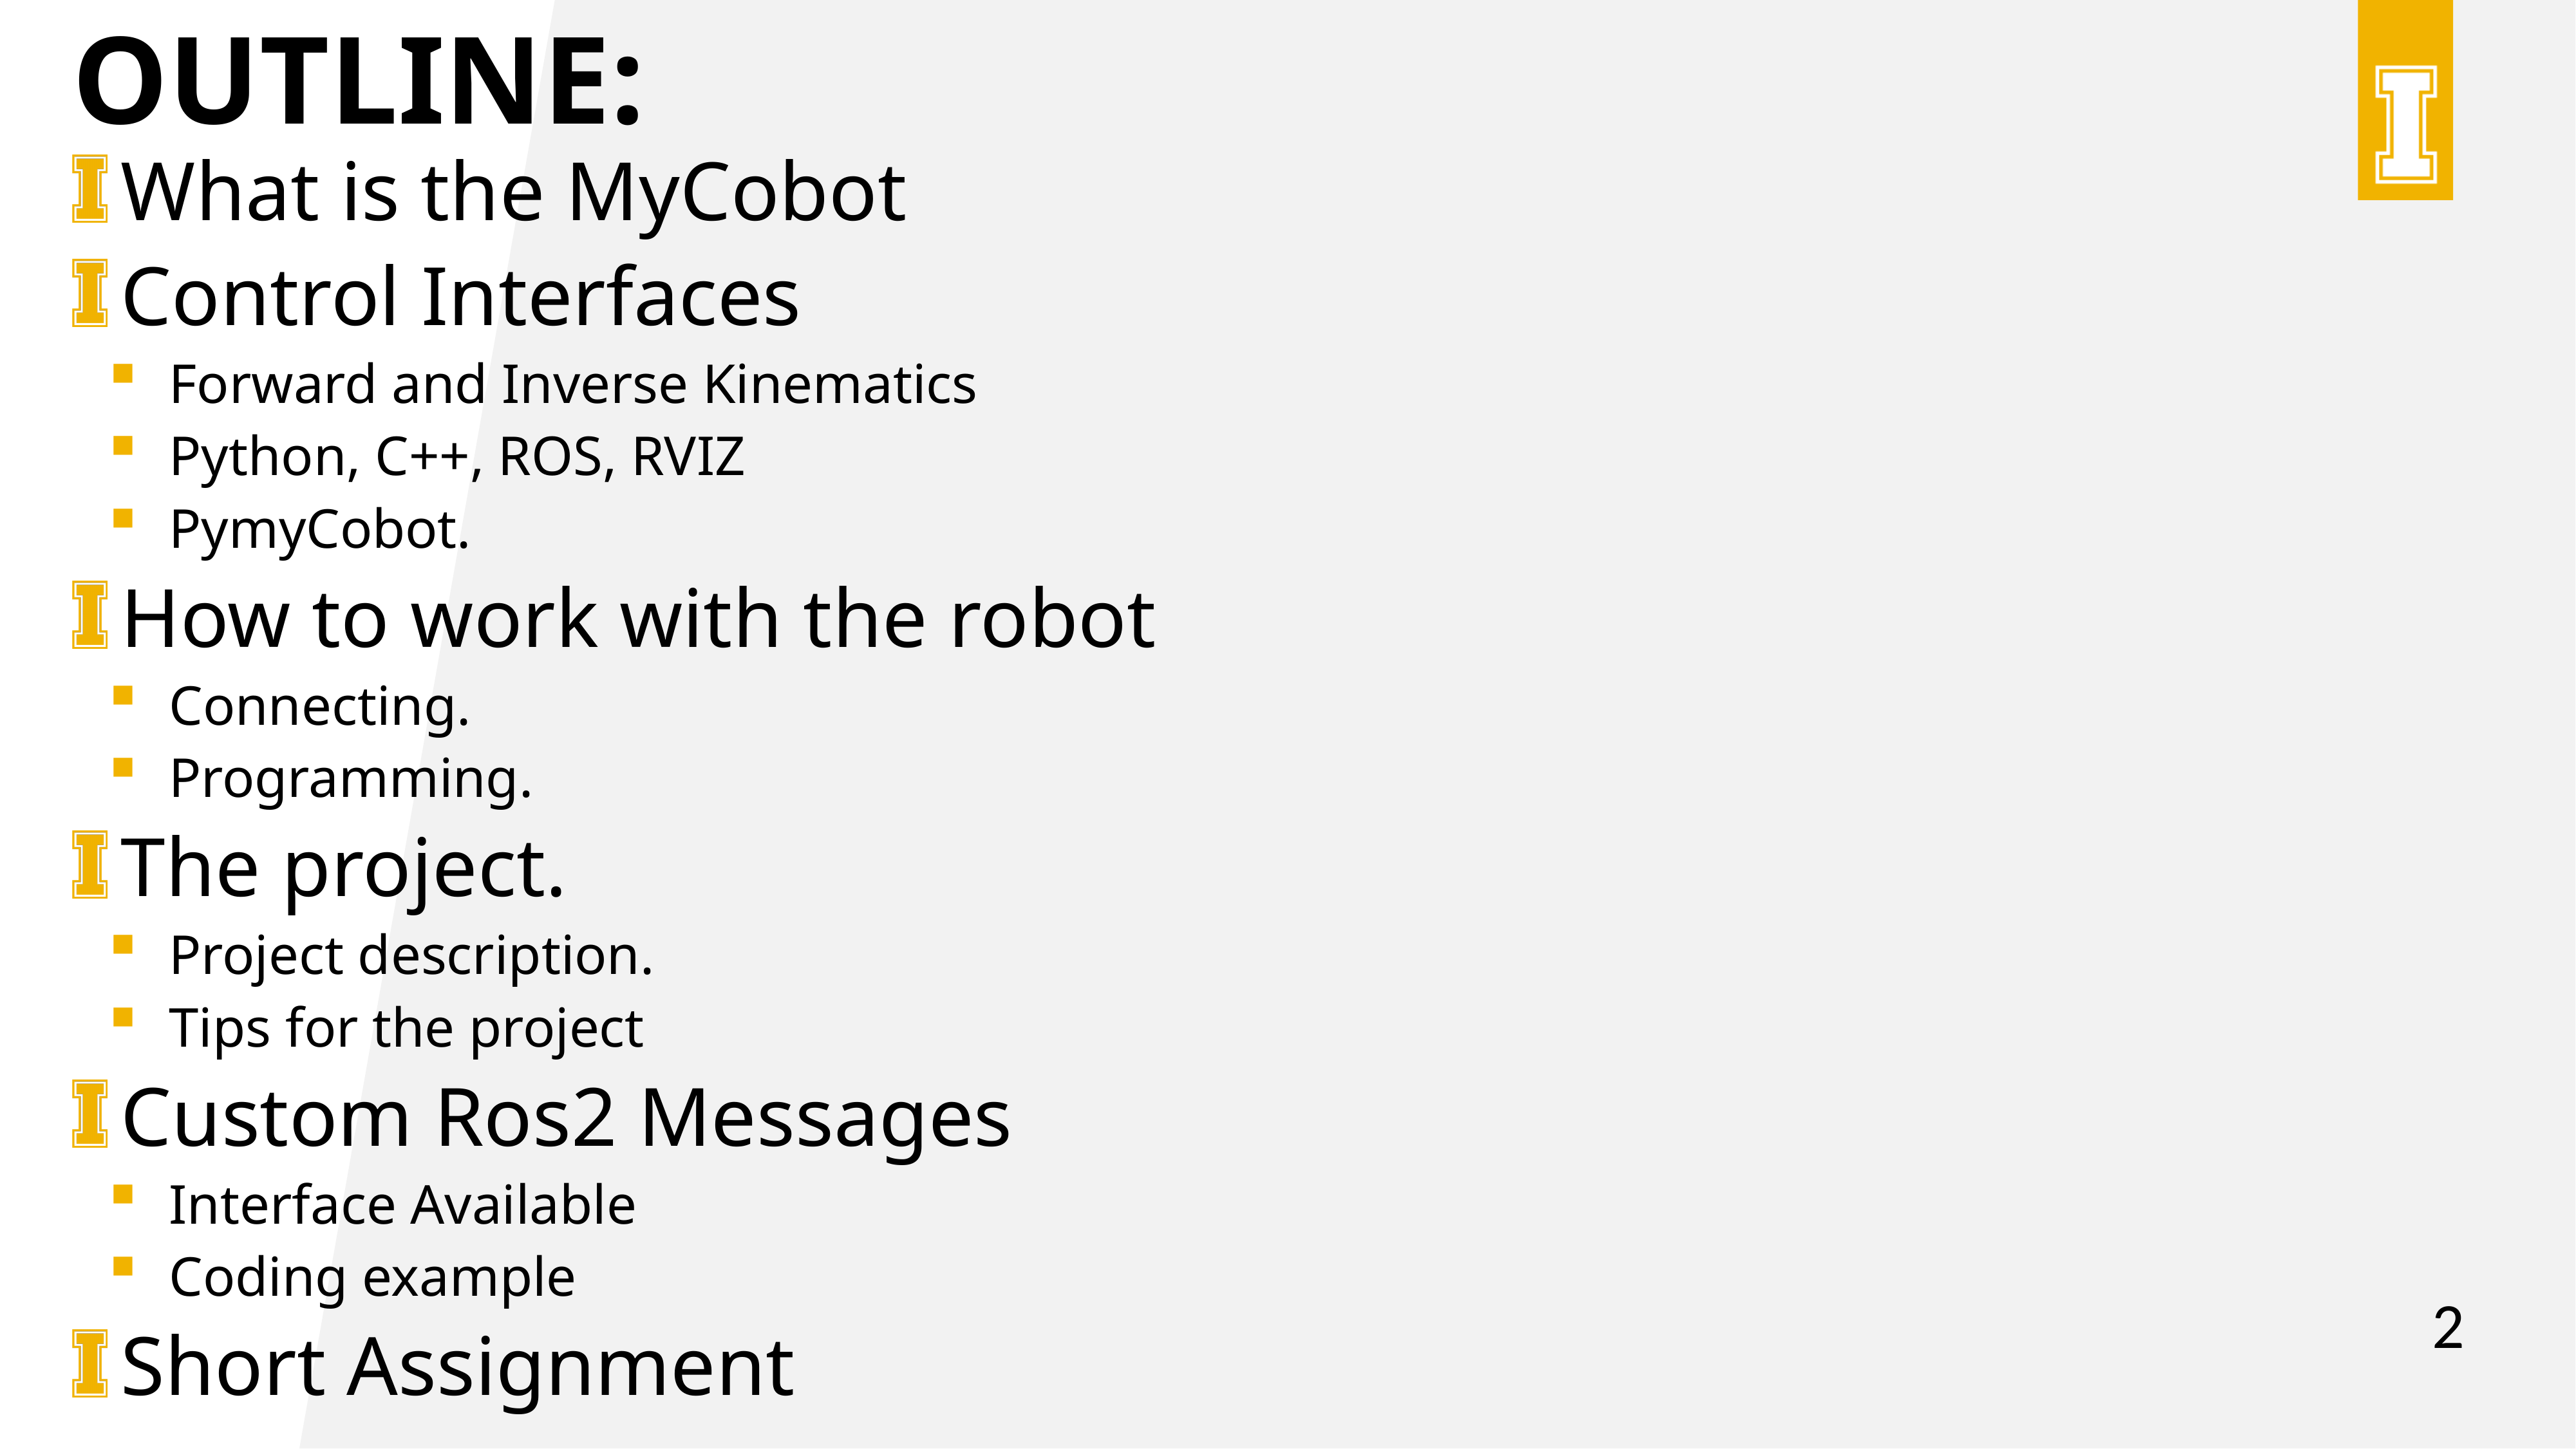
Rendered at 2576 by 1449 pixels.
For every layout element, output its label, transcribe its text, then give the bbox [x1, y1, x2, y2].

picture [72, 1080, 108, 1148]
text_box 2 [2422, 1279, 2512, 1367]
title Outline: [72, 21, 2294, 150]
picture [72, 259, 108, 327]
picture [72, 581, 108, 649]
picture [72, 830, 108, 899]
picture [72, 154, 108, 223]
picture [72, 1329, 108, 1398]
text_box What is the MyCobot Control Interfaces Forward and Inverse Kinematics Python, C++, ROS, RVIZ PymyCobot. How to work with the robot Connecting. Programming. The project. Project description. Tips for the project Custom Ros2 Messages Interface Available Coding example Short Assignment [72, 120, 1505, 1412]
